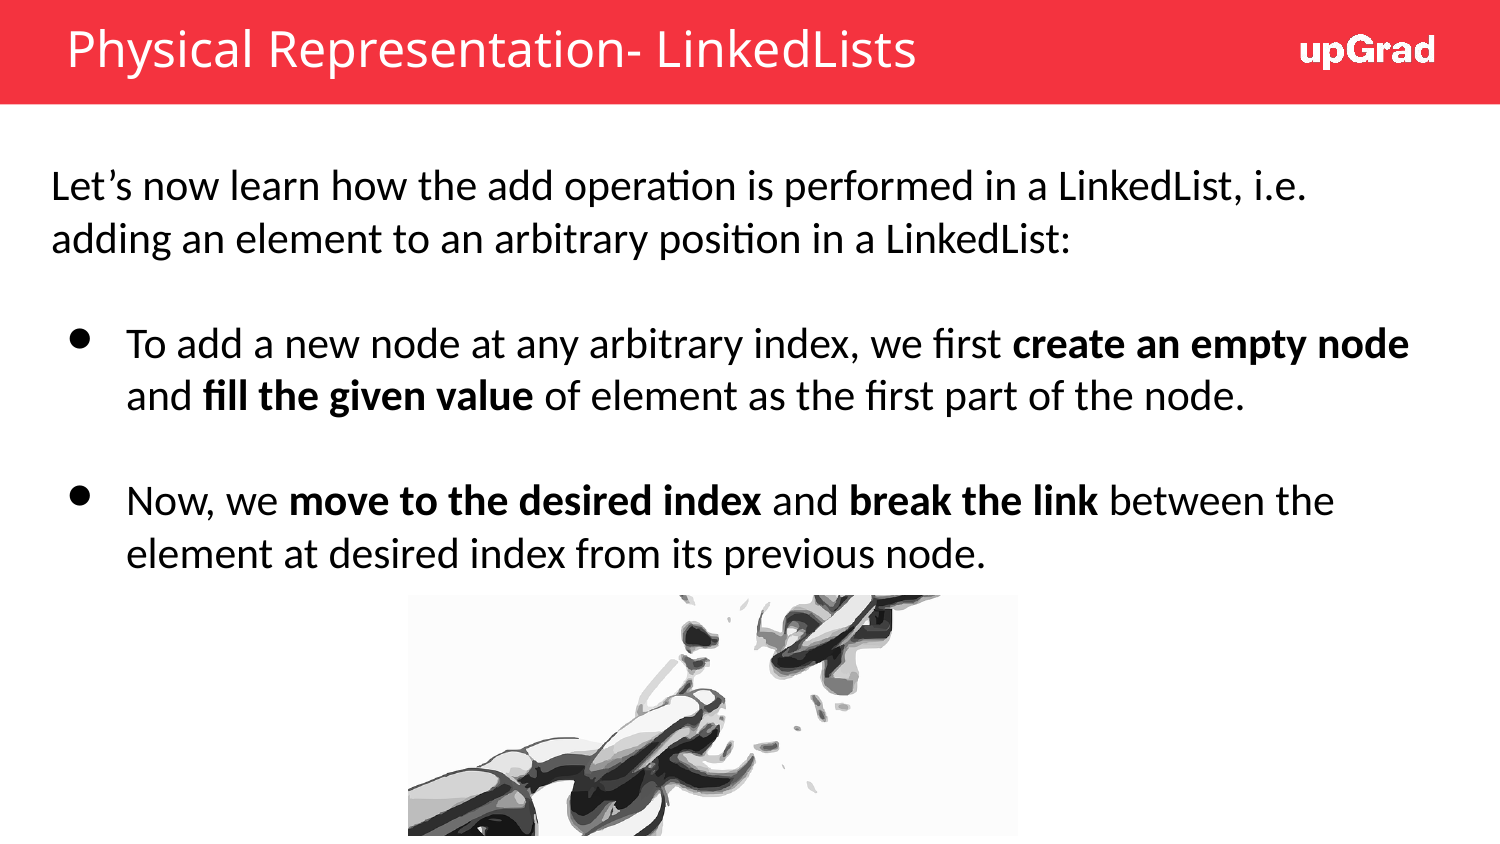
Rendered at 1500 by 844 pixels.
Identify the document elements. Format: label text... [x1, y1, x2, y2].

text_box Let’s now learn how the add operation is performed in a LinkedList, i.e. adding an element to an arbitrary position in a LinkedList: To add a new node at any arbitrary index, we first create an empty node and fill the given value of element as the first part of the node. Now, we move to the desired index and break the link between the element at desired index from its previous node. [35, 141, 1435, 312]
text_box [1300, 34, 1435, 71]
picture [333, 595, 1092, 836]
title Physical Representation- LinkedLists [63, 15, 1203, 80]
text_box [0, 0, 1500, 105]
